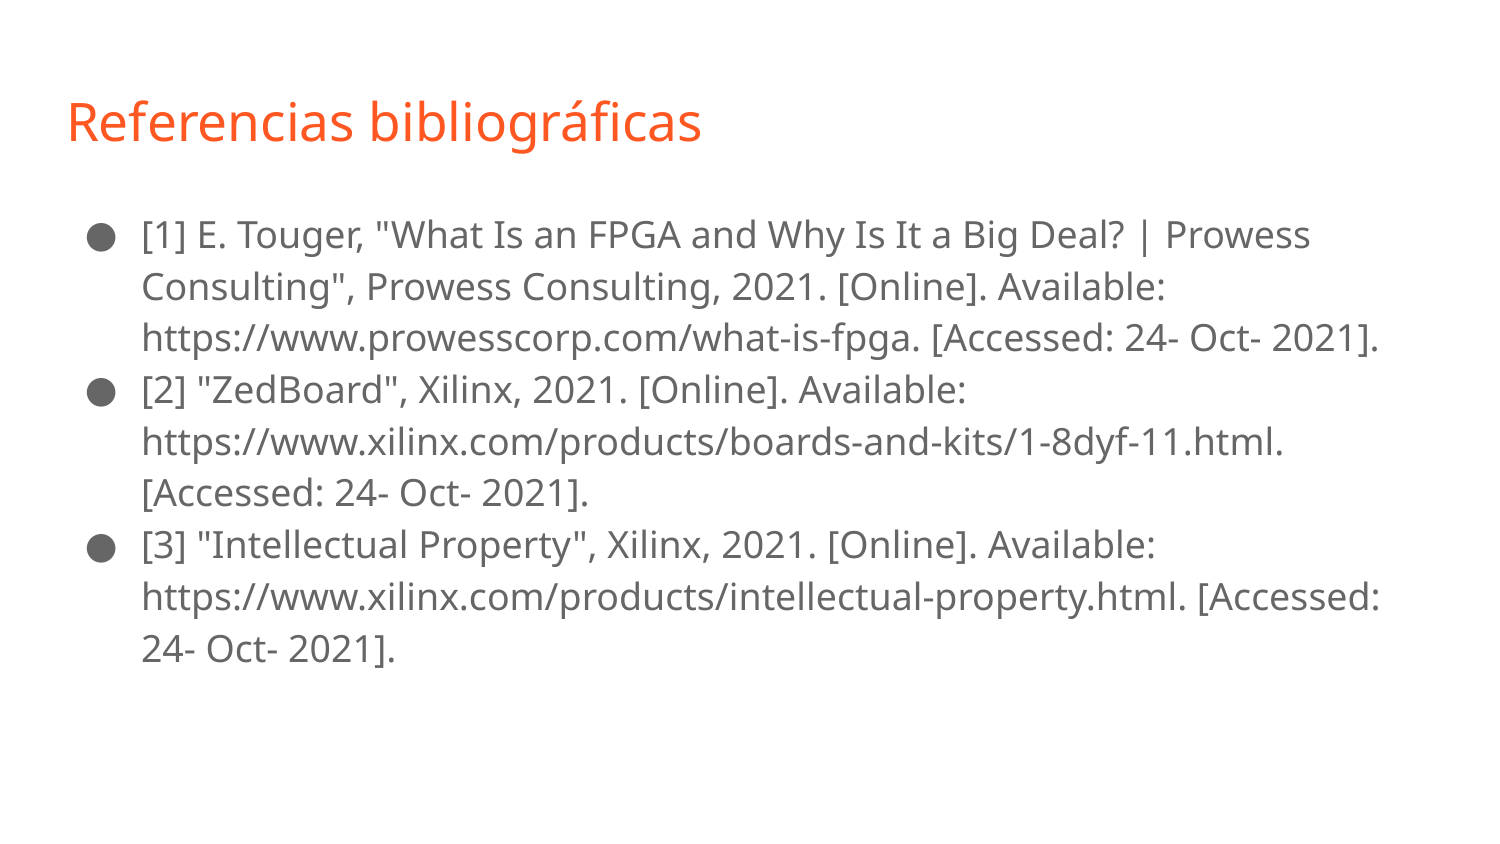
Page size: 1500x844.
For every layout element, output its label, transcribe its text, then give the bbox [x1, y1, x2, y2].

list [1] E. Touger, "What Is an FPGA and Why Is It a Big Deal? | Prowess Consulting", Prowess Consulting, 2021. [Online]. Available: https://www.prowesscorp.com/what-is-fpga. [Accessed: 24- Oct- 2021]. [2] "ZedBoard", Xilinx, 2021. [Online]. Available: https://www.xilinx.com/products/boards-and-kits/1-8dyf-11.html. [Accessed: 24- Oct- 2021]. [3] "Intellectual Property", Xilinx, 2021. [Online]. Available: https://www.xilinx.com/products/intellectual-property.html. [Accessed: 24- Oct- 2021]. [51, 189, 1449, 750]
title Referencias bibliográficas [51, 72, 1449, 167]
